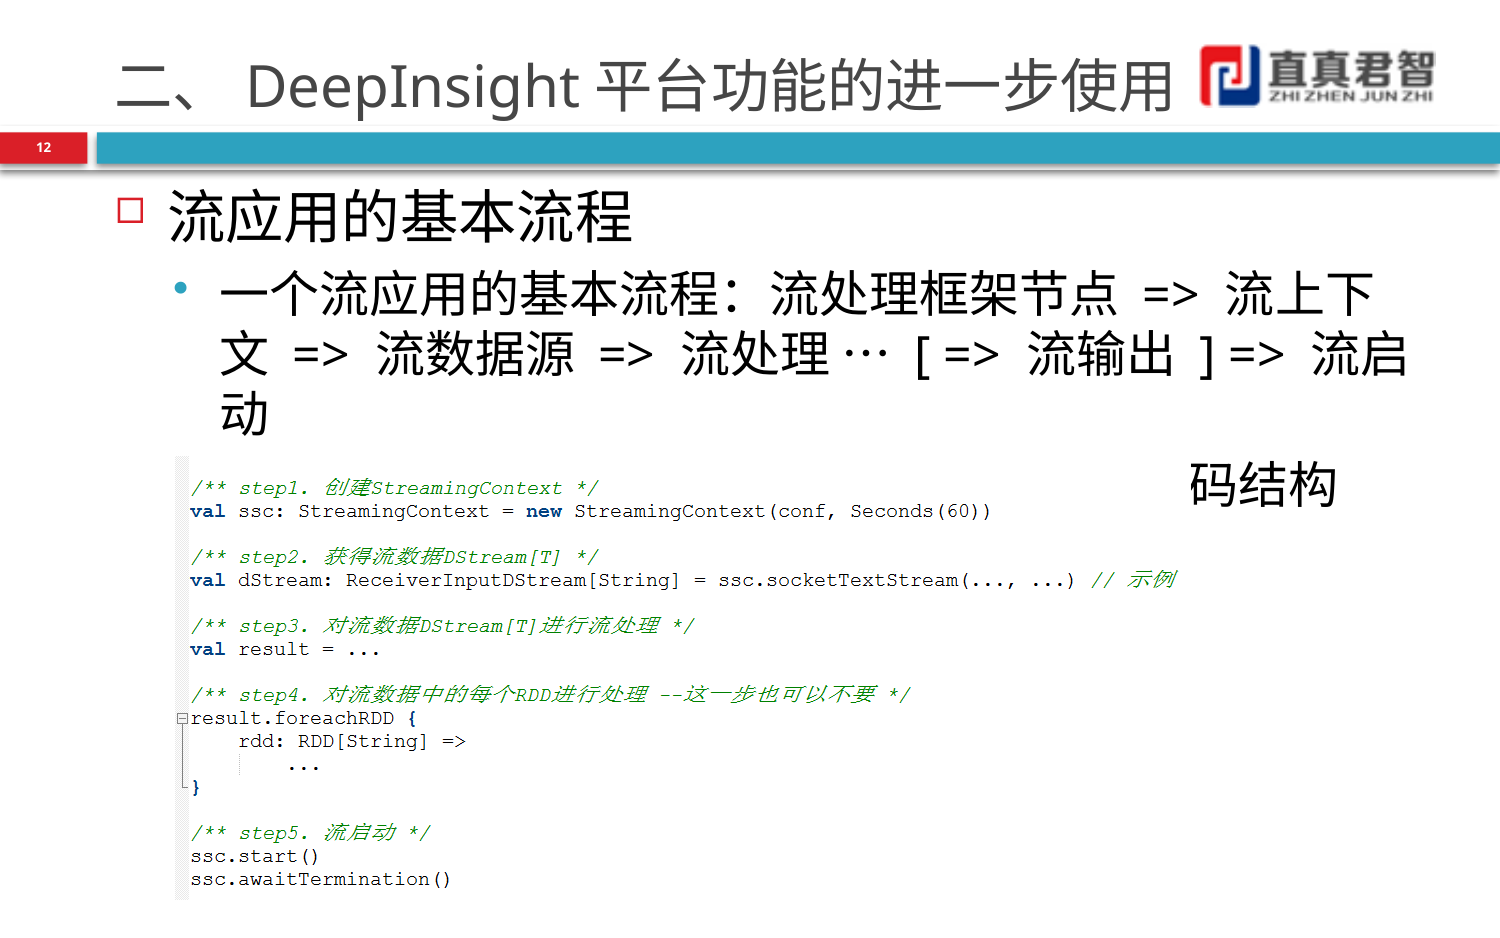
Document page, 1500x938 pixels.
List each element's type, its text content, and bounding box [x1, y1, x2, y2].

title 二、DeepInsight平台功能的进一步使用 [99, 21, 1438, 127]
slide_number 12 [0, 131, 88, 165]
picture [174, 455, 1191, 901]
list 流应用的基本流程 一个流应用的基本流程：流处理框架节点 => 流上下文 => 流数据源 => 流处理 … [ => 流输出 ] => 流启动 该框架解释：一个Spark Streaming应用的代码结构 [99, 173, 1438, 844]
